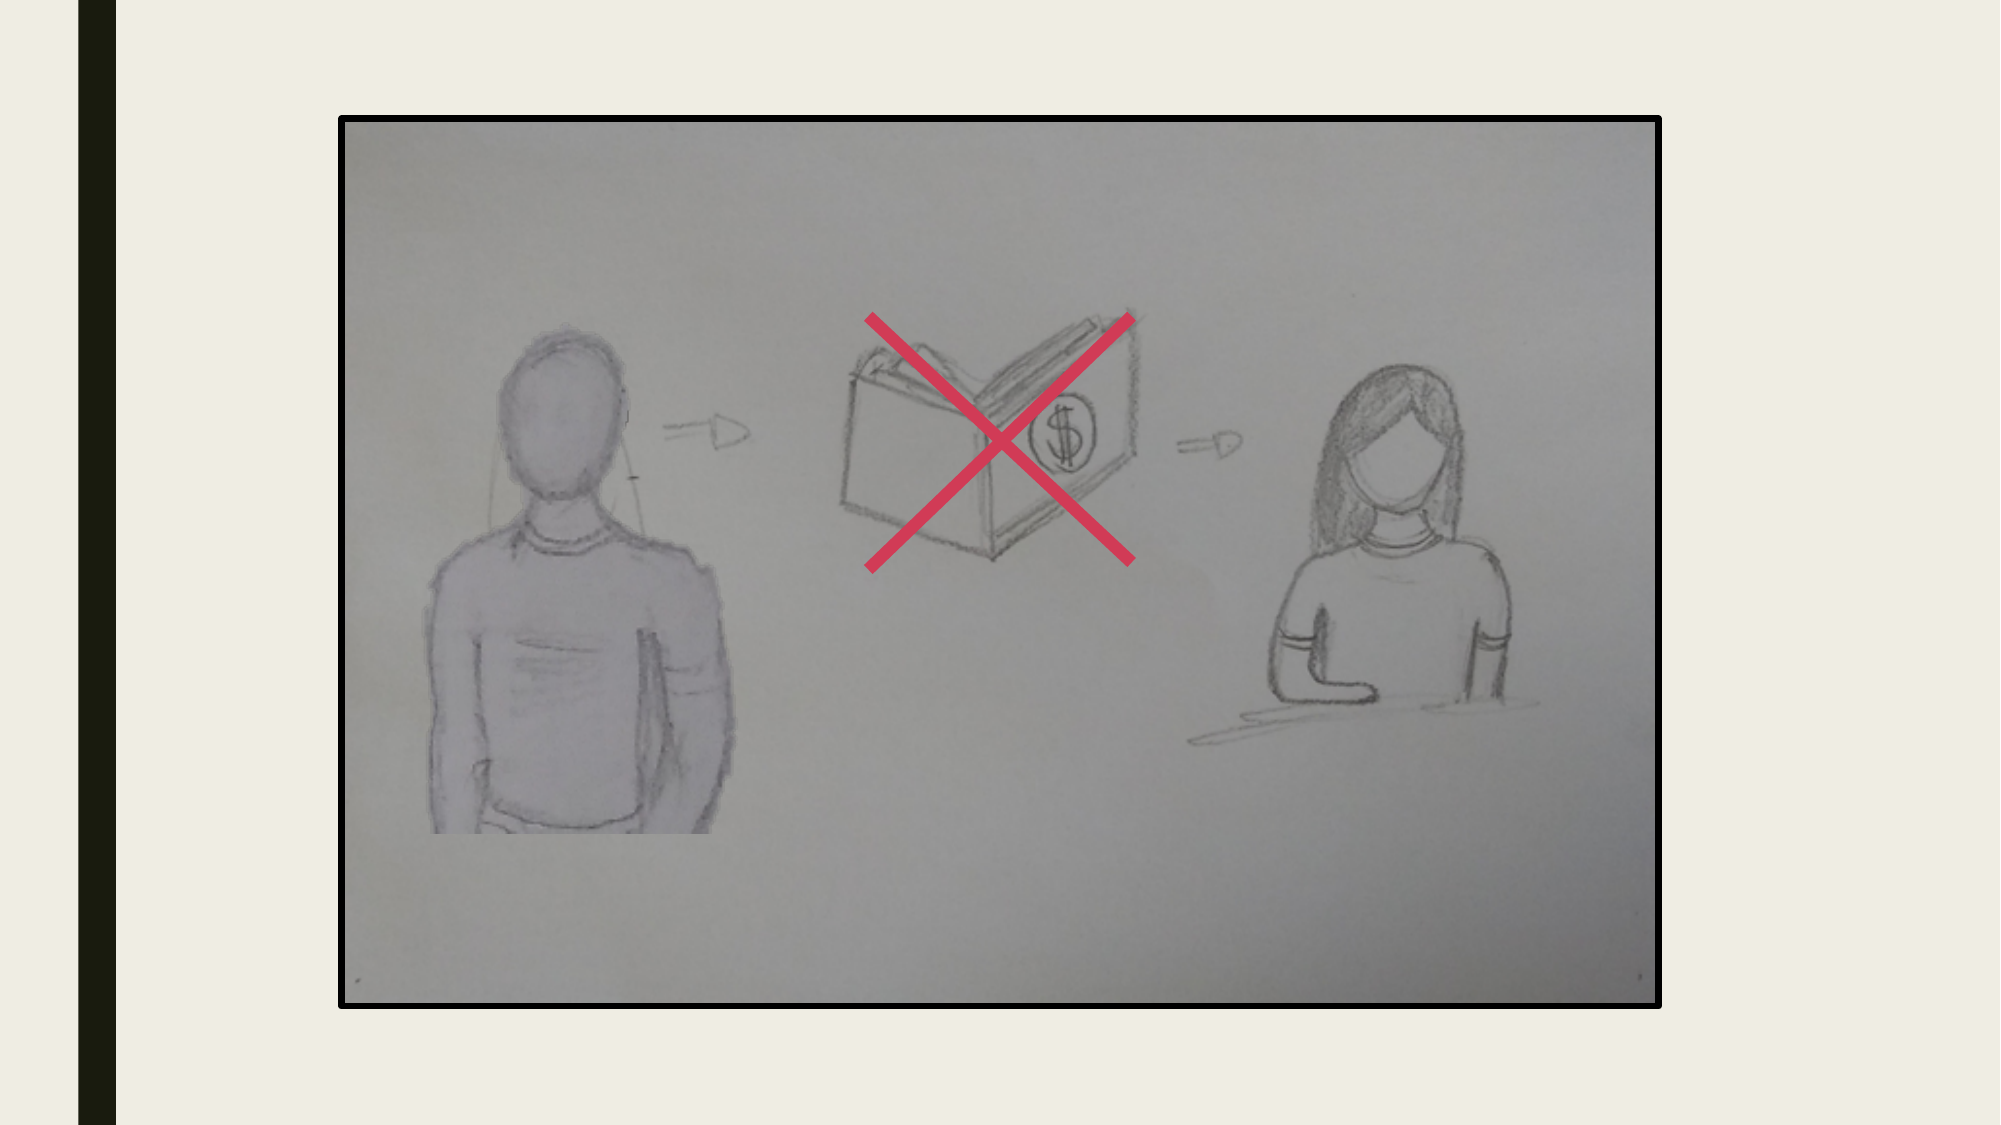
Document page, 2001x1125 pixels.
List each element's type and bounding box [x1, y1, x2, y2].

text_box [868, 316, 1132, 570]
picture [344, 121, 1656, 1004]
